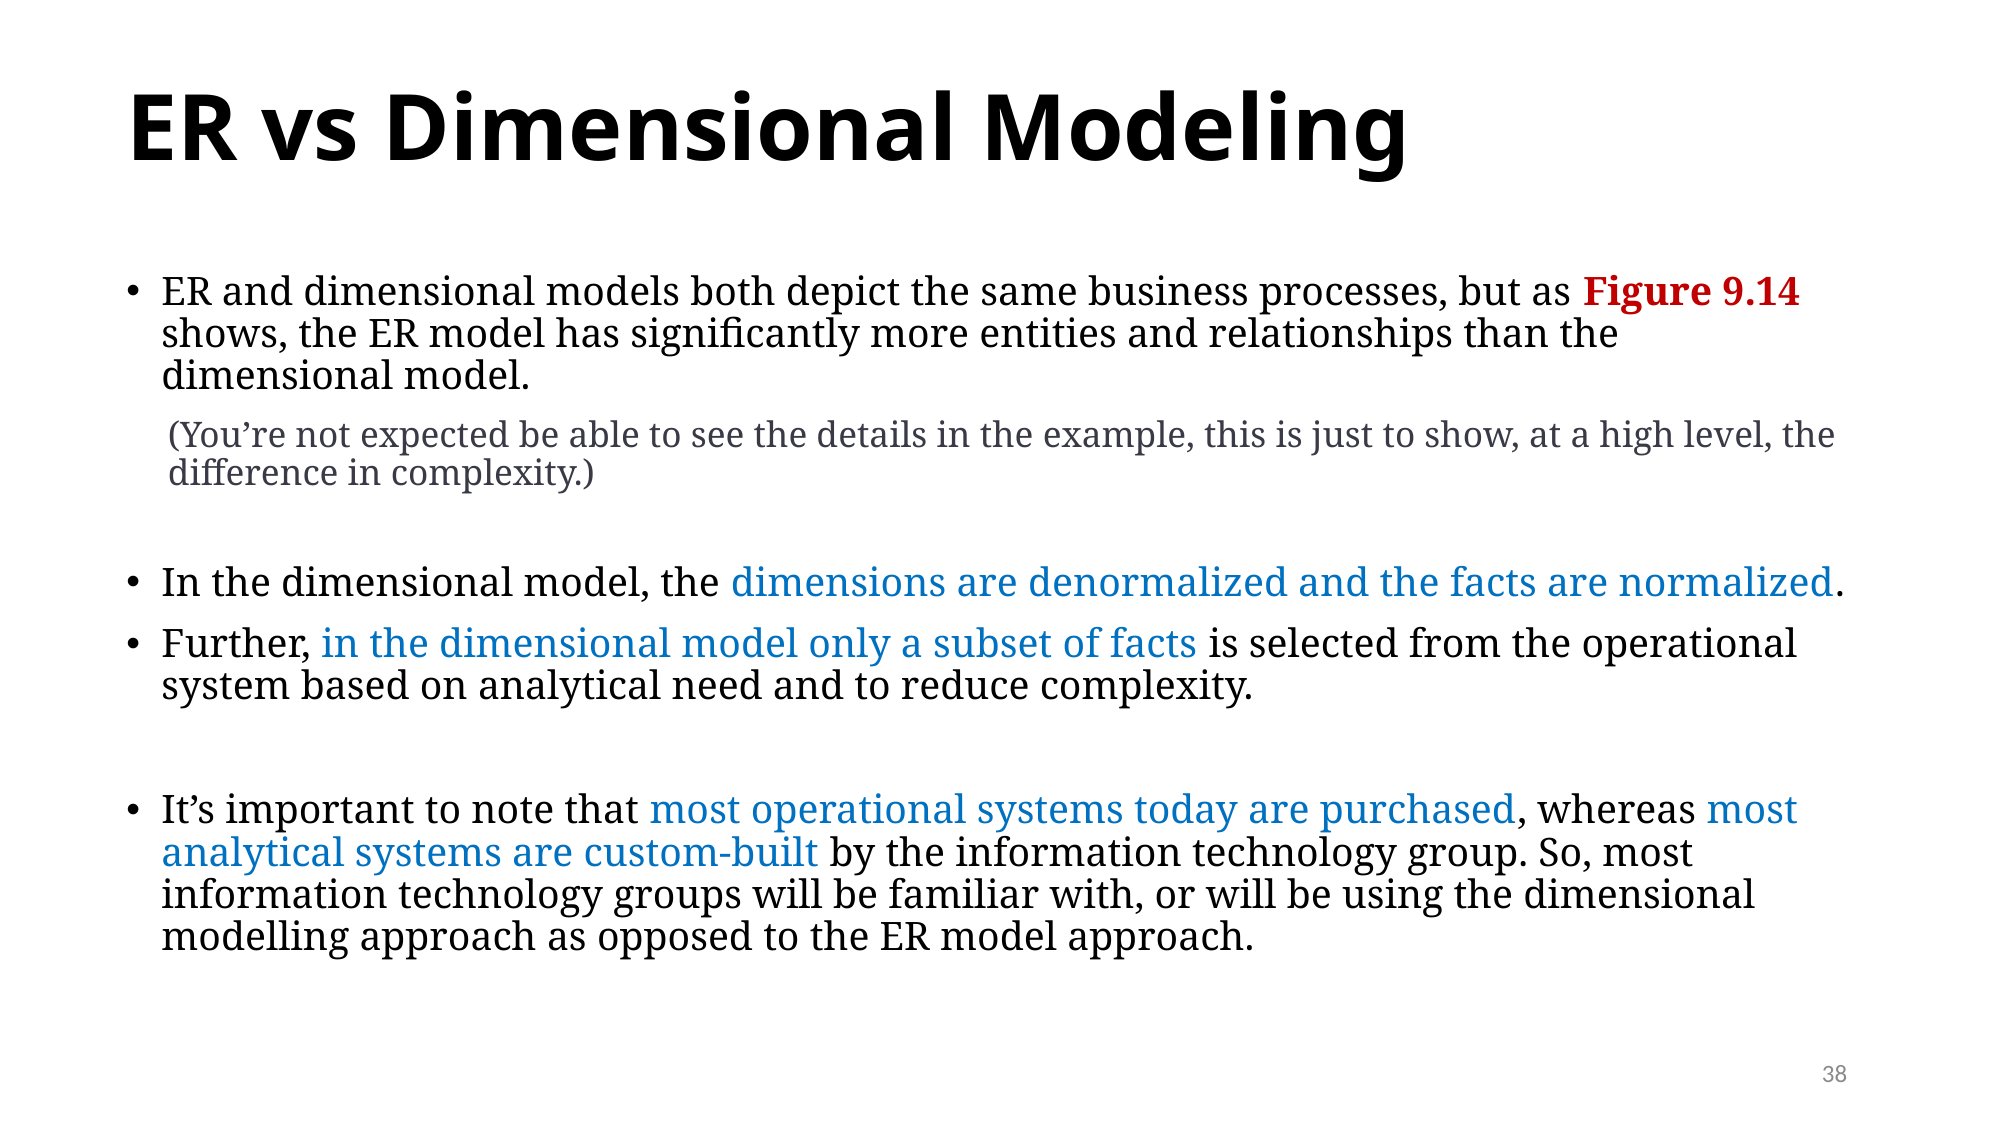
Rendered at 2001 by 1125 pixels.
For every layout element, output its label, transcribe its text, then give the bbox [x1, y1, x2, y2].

slide_number 38 [1412, 1042, 1863, 1103]
title ER vs Dimensional Modeling [111, 22, 1837, 240]
list ER and dimensional models both depict the same business processes, but as Figure 9.14 shows, the ER model has significantly more entities and relationships than the dimensional model. (You’re not expected be able to see the details in the example, this is just to show, at a high level, the difference in complexity.) In the dimensional model, the dimensions are denormalized and the facts are normalized. Further, in the dimensional model only a subset of facts is selected from the operational system based on analytical need and to reduce complexity. It’s important to note that most operational systems today are purchased, whereas most analytical systems are custom-built by the information technology group. So, most information technology groups will be familiar with, or will be using the dimensional modelling approach as opposed to the ER model approach. [111, 263, 1863, 978]
